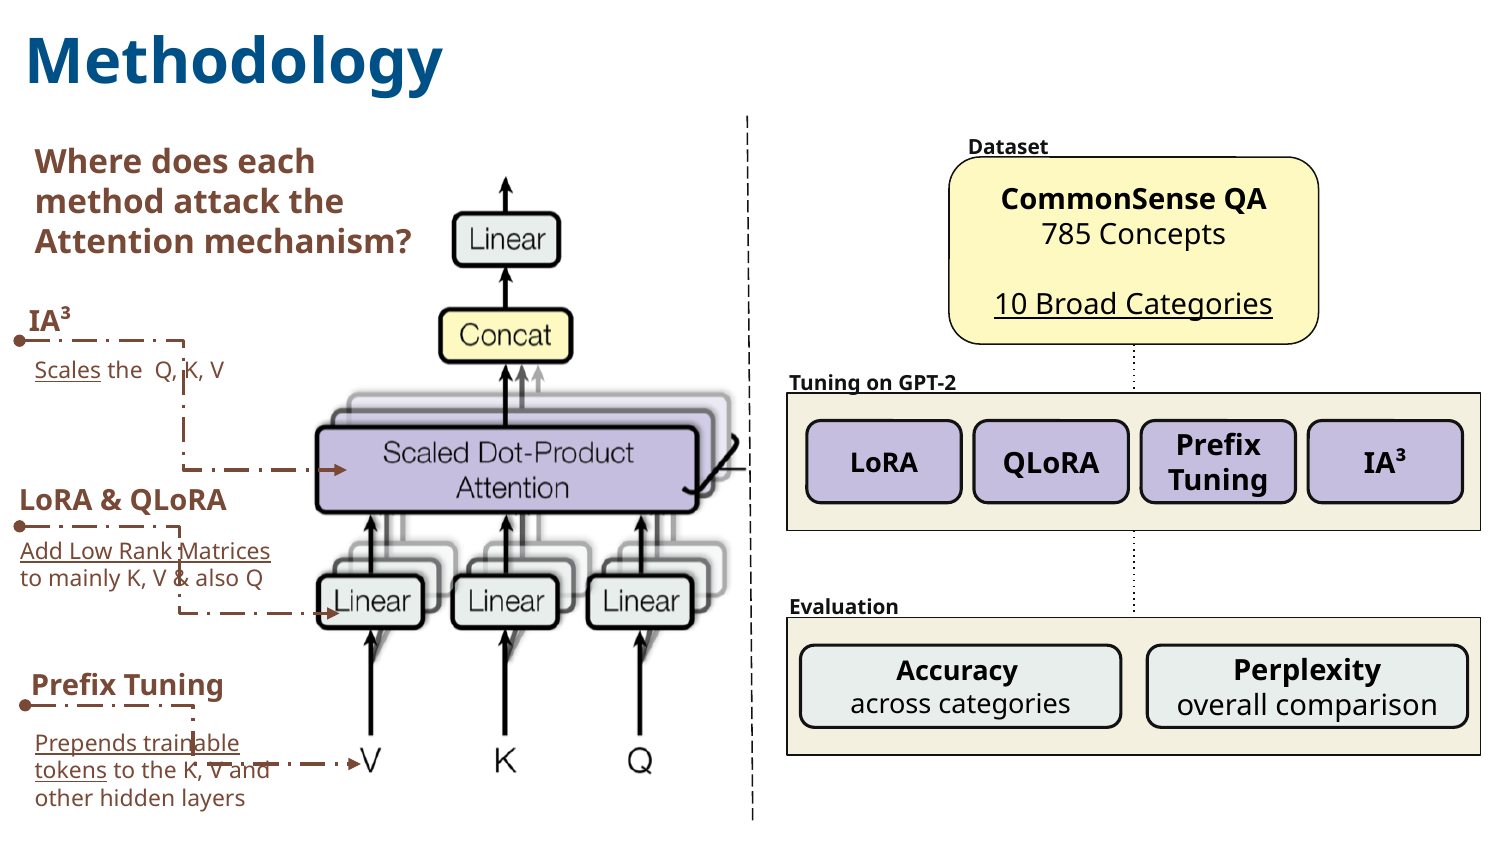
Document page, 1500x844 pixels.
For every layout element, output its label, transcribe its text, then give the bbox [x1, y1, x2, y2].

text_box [773, 134, 1481, 756]
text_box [746, 115, 753, 822]
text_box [3, 125, 741, 812]
title Methodology [9, 14, 666, 114]
